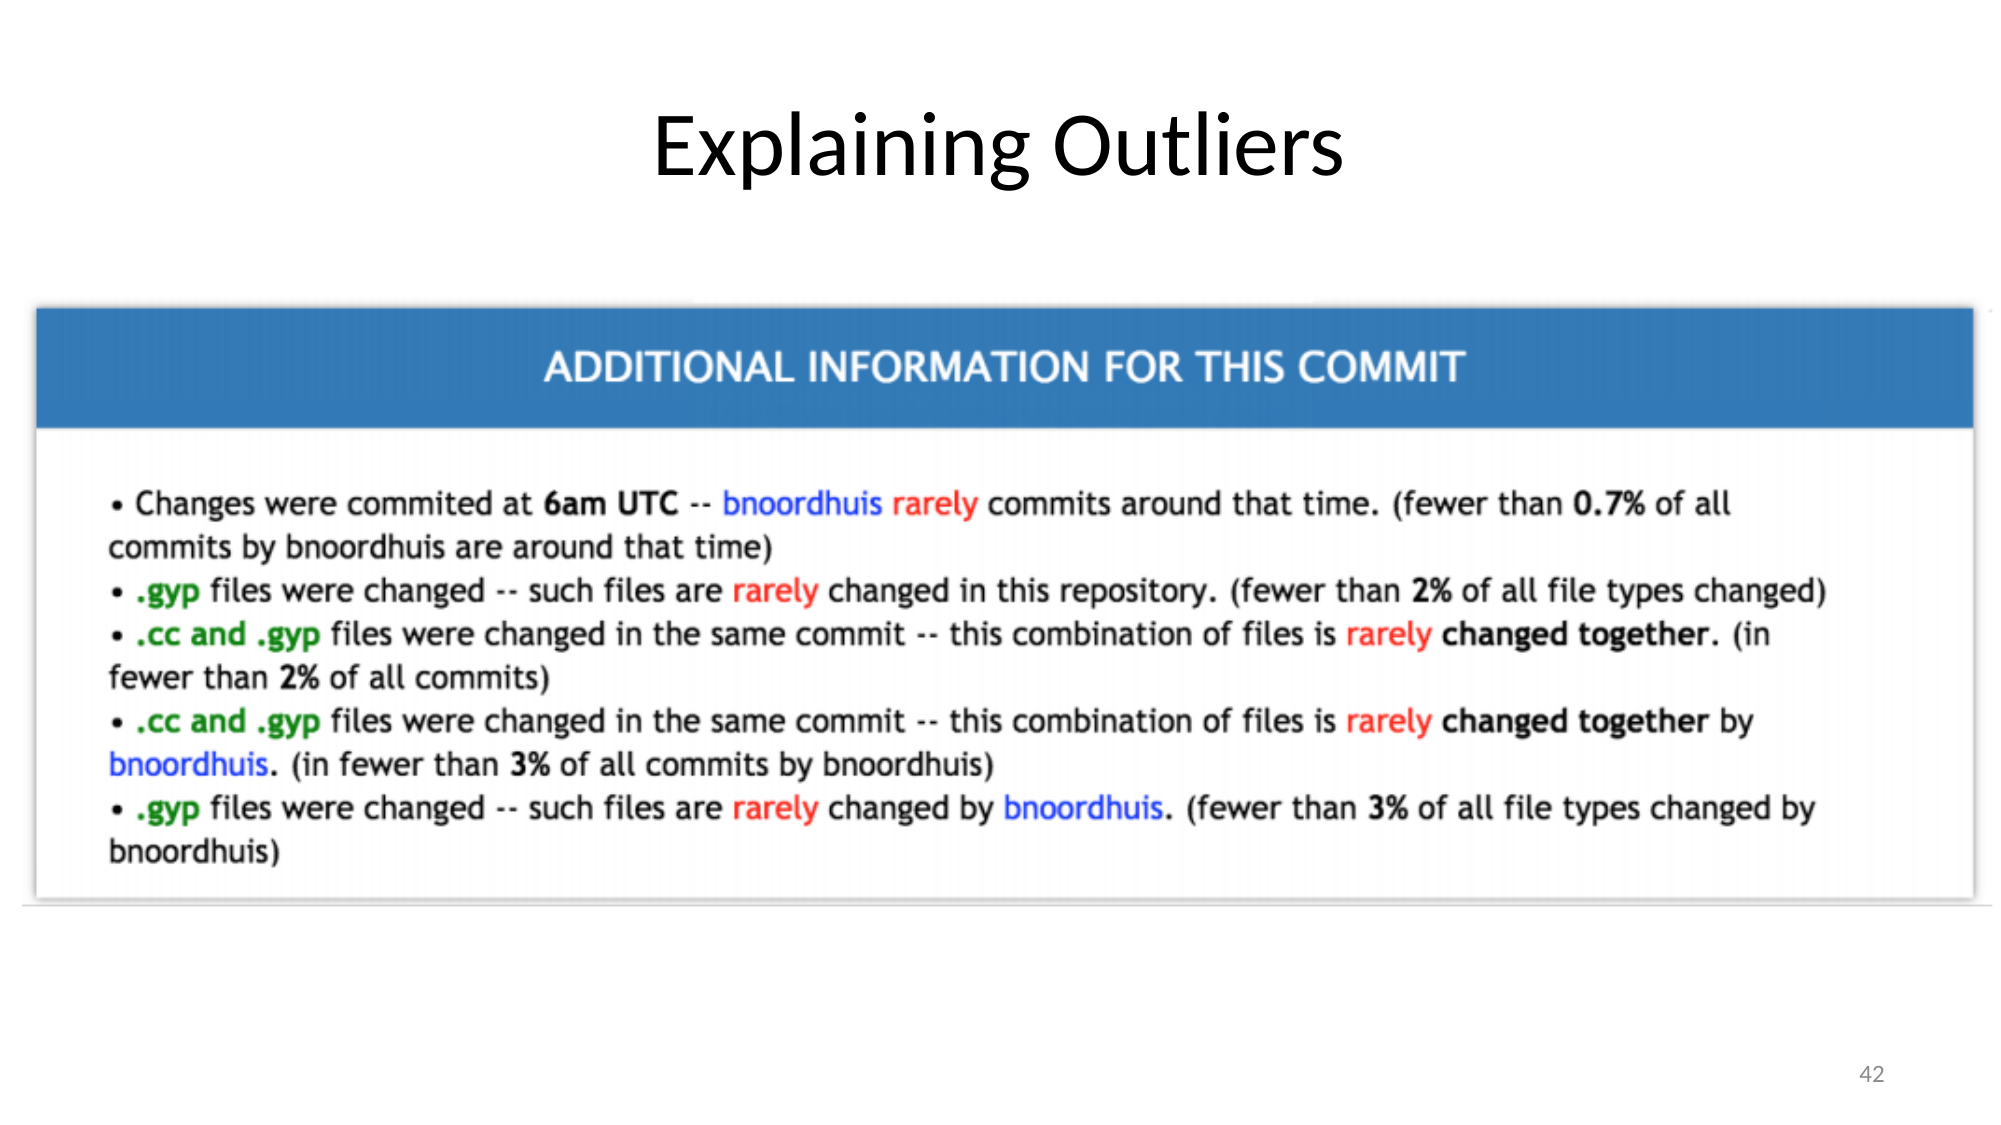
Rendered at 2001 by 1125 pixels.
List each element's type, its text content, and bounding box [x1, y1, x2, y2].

title Explaining Outliers [99, 45, 1900, 233]
slide_number 42 [1433, 1042, 1900, 1103]
picture [22, 296, 2000, 921]
